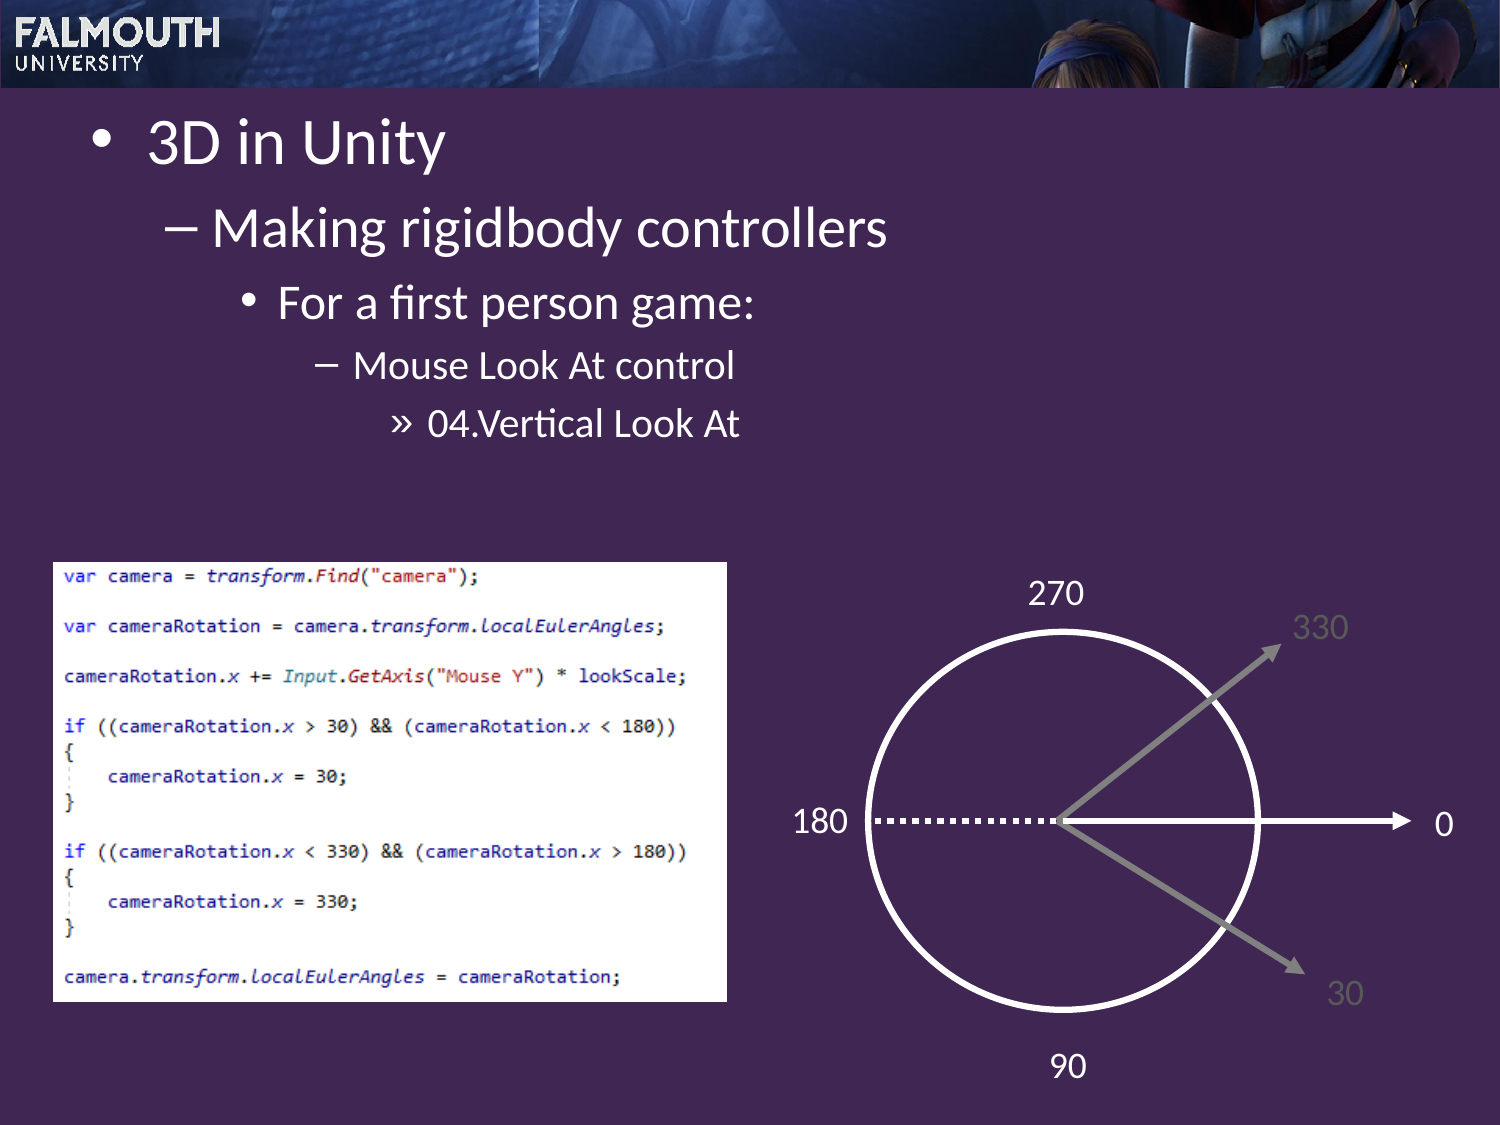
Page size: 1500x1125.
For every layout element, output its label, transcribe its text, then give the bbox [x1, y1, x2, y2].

picture [0, 0, 1500, 90]
list 3D in Unity Making rigidbody controllers For a first person game: Mouse Look At control 04.Vertical Look At [75, 90, 1425, 1125]
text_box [775, 560, 1470, 1095]
picture [52, 562, 727, 1002]
